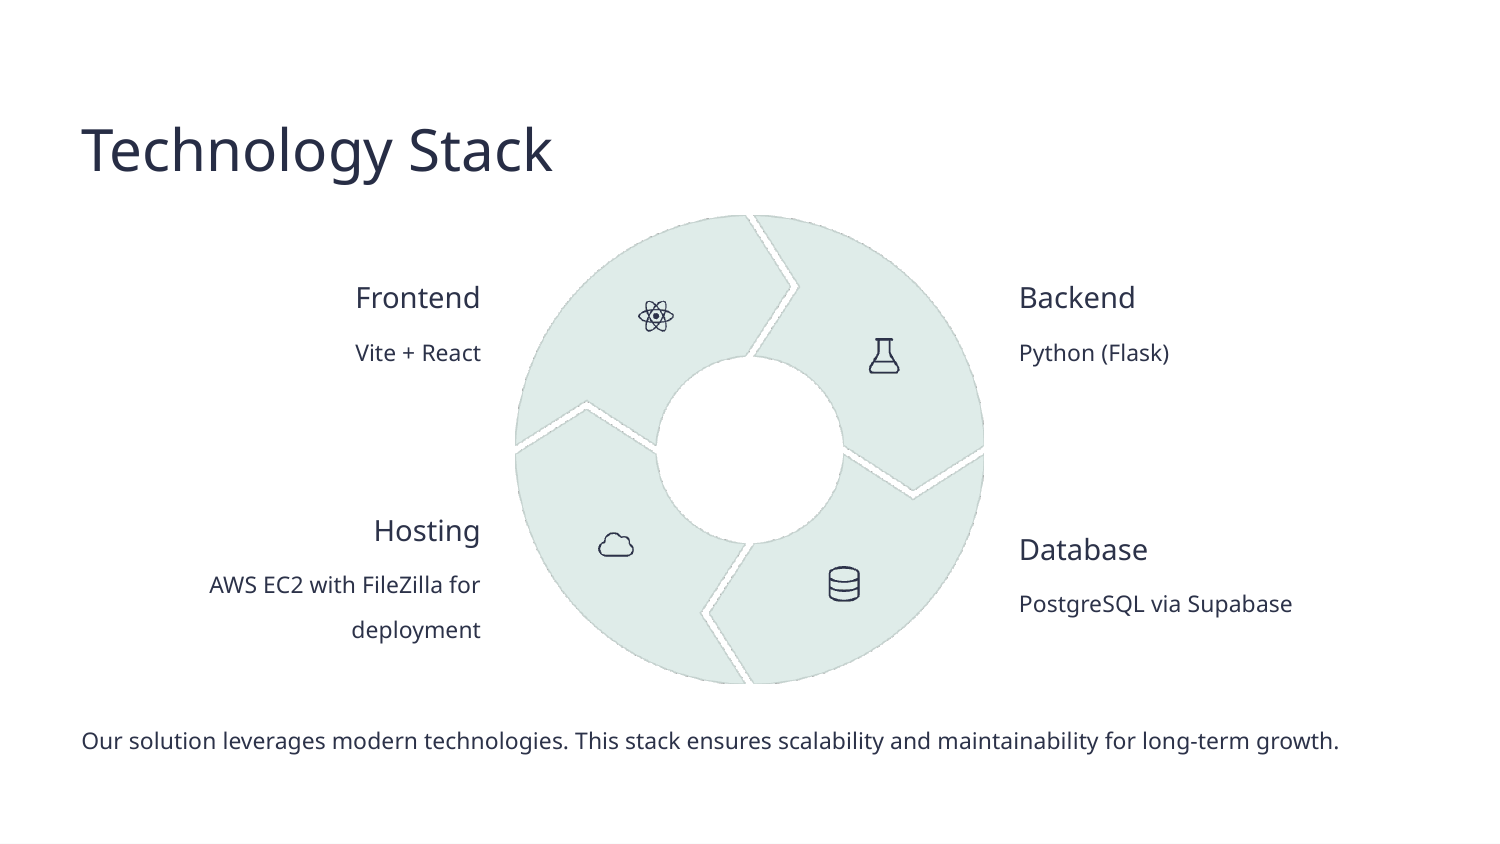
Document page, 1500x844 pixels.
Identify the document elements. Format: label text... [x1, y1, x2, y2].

text_box Backend [1018, 271, 1310, 308]
text_box Python (Flask) [1018, 321, 1419, 359]
text_box Technology Stack [81, 96, 663, 170]
text_box Hosting [190, 503, 481, 541]
text_box Frontend [190, 271, 481, 308]
text_box Our solution leverages modern technologies. This stack ensures scalability and maintainability for long-term growth. [81, 709, 1419, 748]
text_box PostgreSQL via Supabase [1018, 572, 1419, 610]
picture [515, 215, 985, 685]
text_box Database [1018, 522, 1310, 559]
text_box AWS EC2 with FileZilla for deployment [81, 554, 482, 629]
text_box Vite + React [81, 321, 482, 359]
